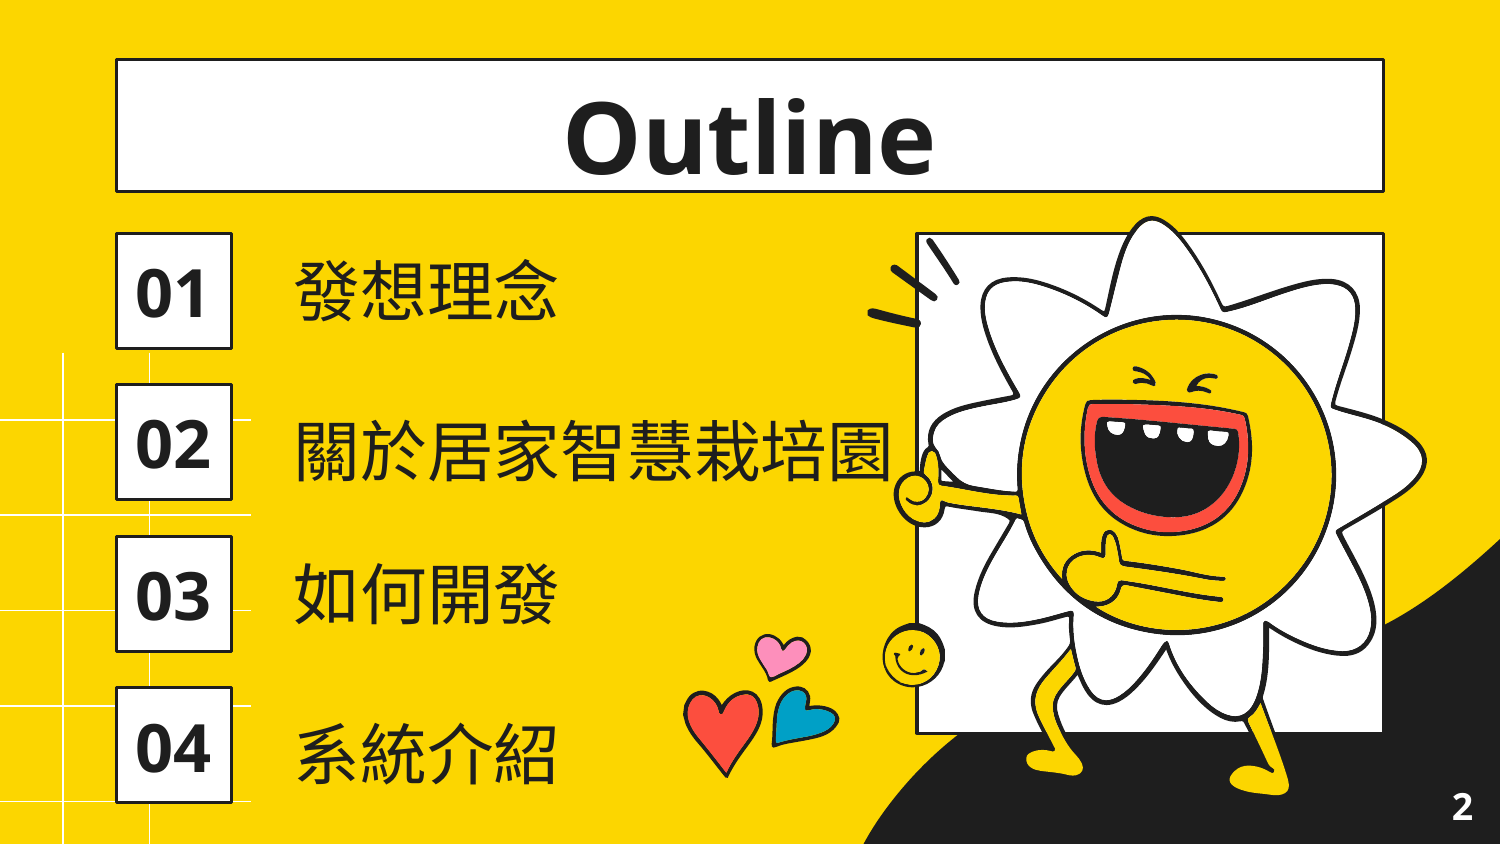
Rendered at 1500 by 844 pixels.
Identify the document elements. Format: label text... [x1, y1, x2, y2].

text_box 02 [116, 384, 232, 500]
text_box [880, 622, 946, 688]
slide_number 2 [1399, 786, 1489, 832]
title Outline [115, 58, 1385, 193]
title 01 [115, 232, 233, 350]
text_box 發想理念 [279, 242, 622, 338]
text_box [684, 632, 841, 782]
text_box 03 [116, 536, 232, 652]
text_box 系統介紹 [279, 705, 632, 801]
text_box 如何開發 [278, 545, 593, 641]
text_box 關於居家智慧栽培園 [278, 402, 862, 498]
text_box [867, 215, 1431, 799]
text_box 04 [116, 687, 232, 803]
